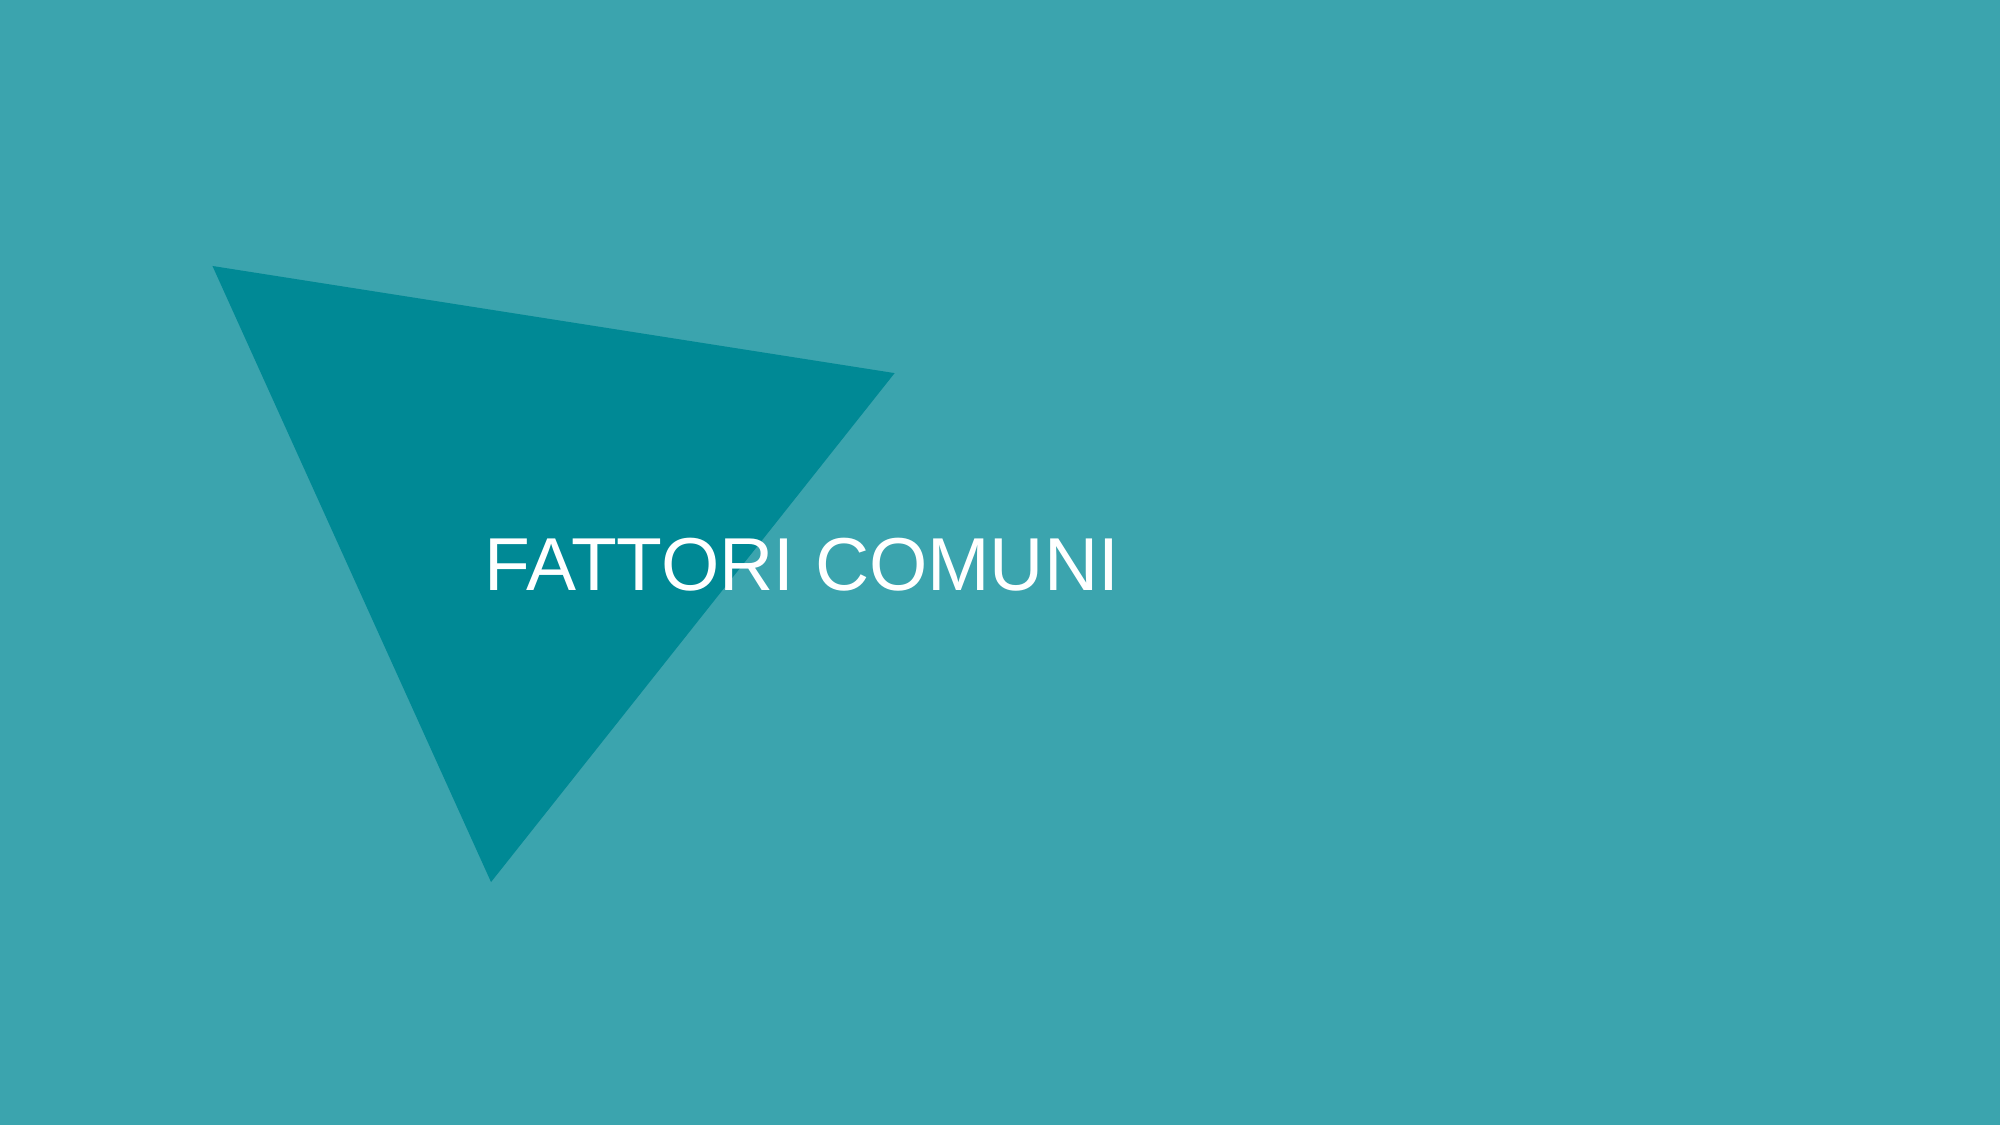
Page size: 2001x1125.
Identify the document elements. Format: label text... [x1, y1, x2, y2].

title FATTORI COMUNI [469, 518, 1909, 722]
